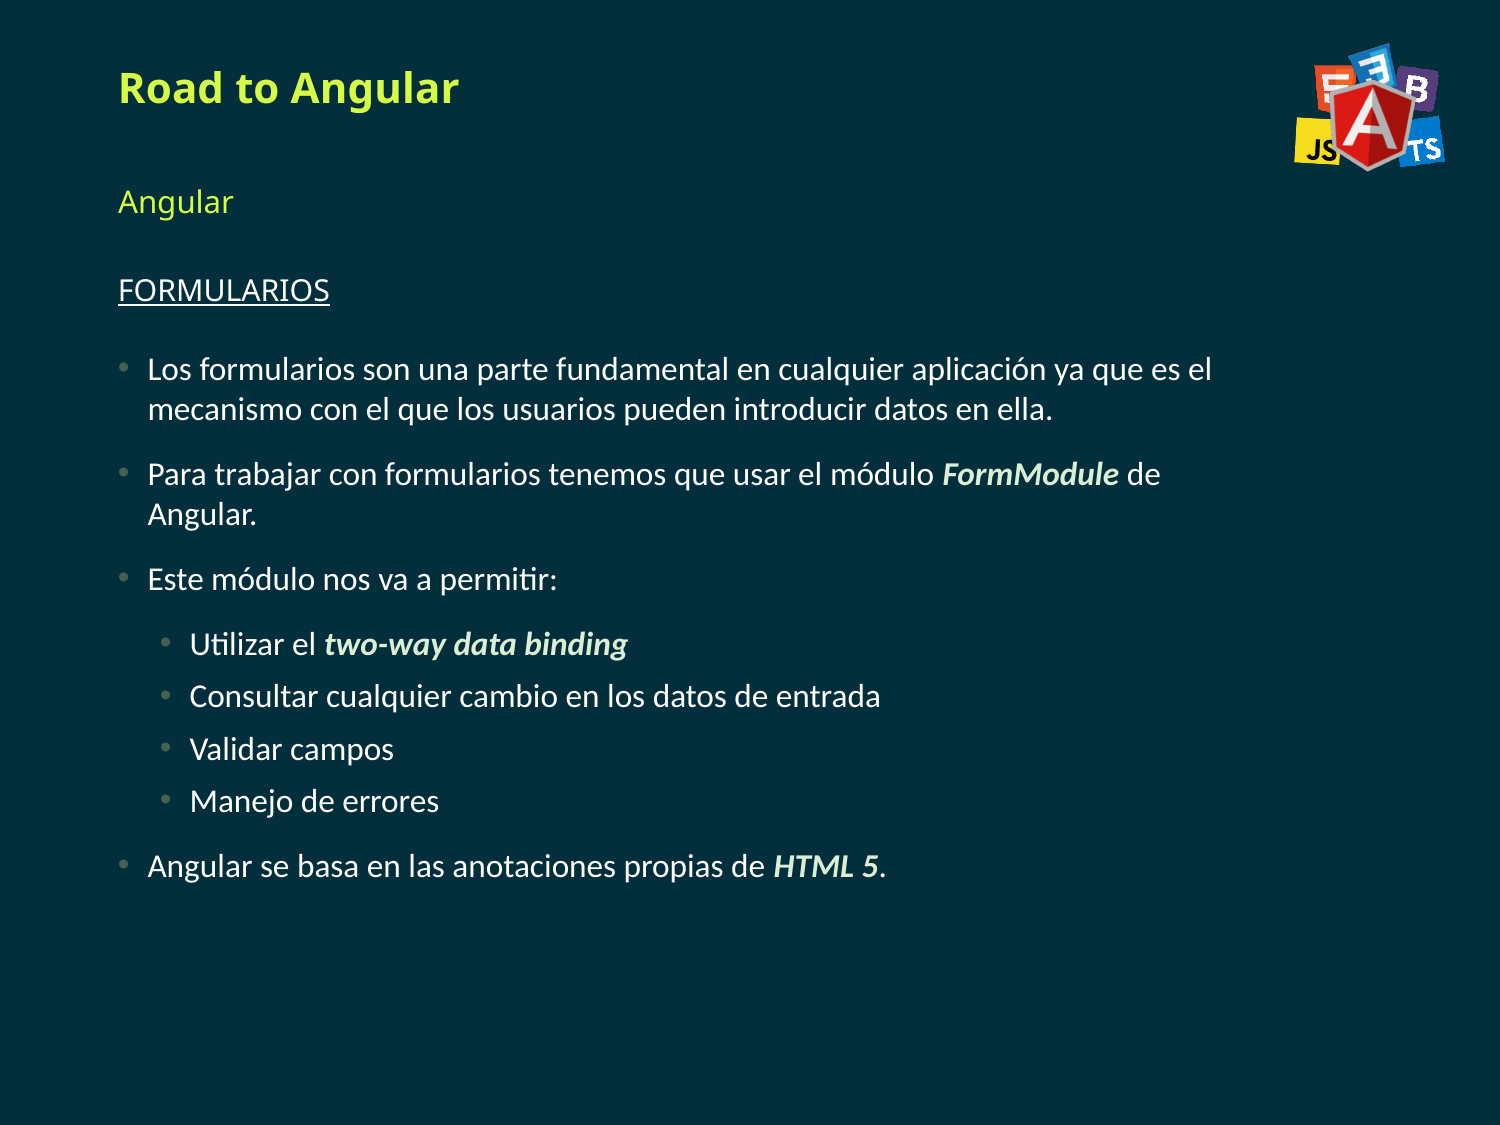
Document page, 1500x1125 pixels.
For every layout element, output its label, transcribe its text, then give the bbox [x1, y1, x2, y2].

picture [1295, 44, 1444, 171]
list FORMULARIOS Los formularios son una parte fundamental en cualquier aplicación ya que es el mecanismo con el que los usuarios pueden introducir datos en ella. Para trabajar con formularios tenemos que usar el módulo FormModule de Angular. Este módulo nos va a permitir: Utilizar el two-way data binding Consultar cualquier cambio en los datos de entrada Validar campos Manejo de errores Angular se basa en las anotaciones propias de HTML 5. [103, 264, 1282, 1014]
list Angular [103, 163, 1282, 244]
title Road to Angular [103, 59, 1282, 144]
